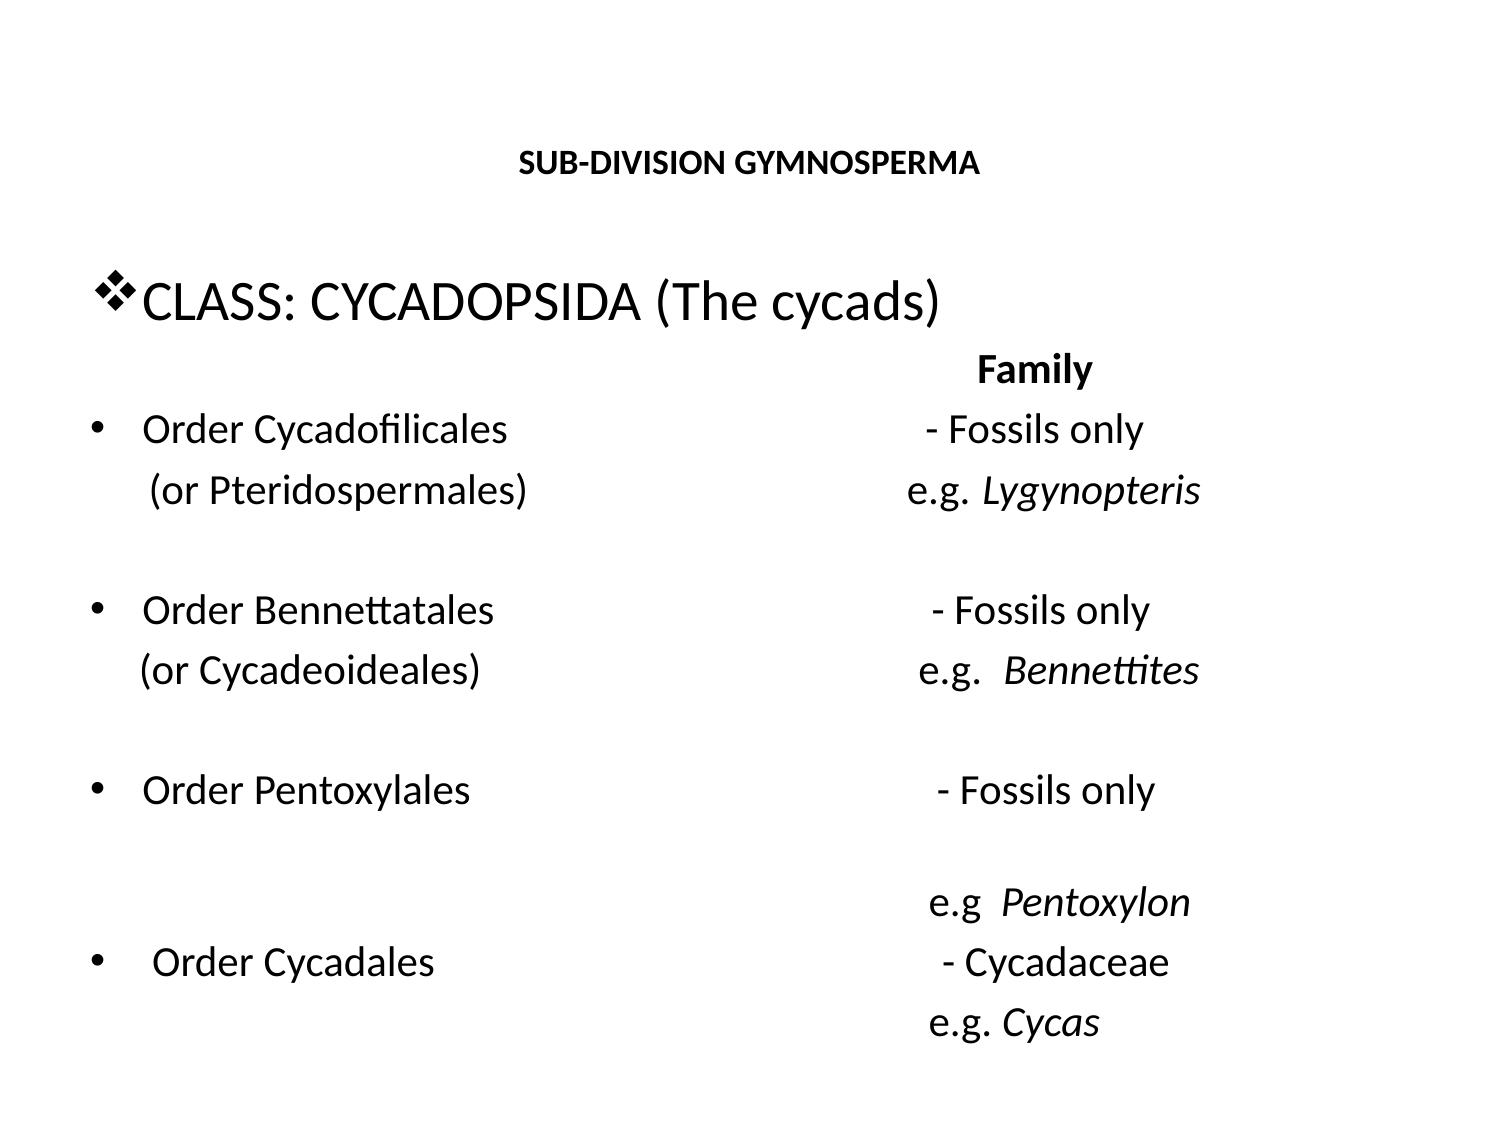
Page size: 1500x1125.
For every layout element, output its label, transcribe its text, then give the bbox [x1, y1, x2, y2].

list CLASS: CYCADOPSIDA (The cycads) Family Order Cycadofilicales - Fossils only (or Pteridospermales) e.g. Lygynopteris Order Bennettatales - Fossils only (or Cycadeoideales) e.g. Bennettites Order Pentoxylales - Fossils only e.g Pentoxylon Order Cycadales - Cycadaceae e.g. Cycas [75, 175, 1454, 1055]
title SUB-DIVISION GYMNOSPERMA [75, 45, 1425, 175]
